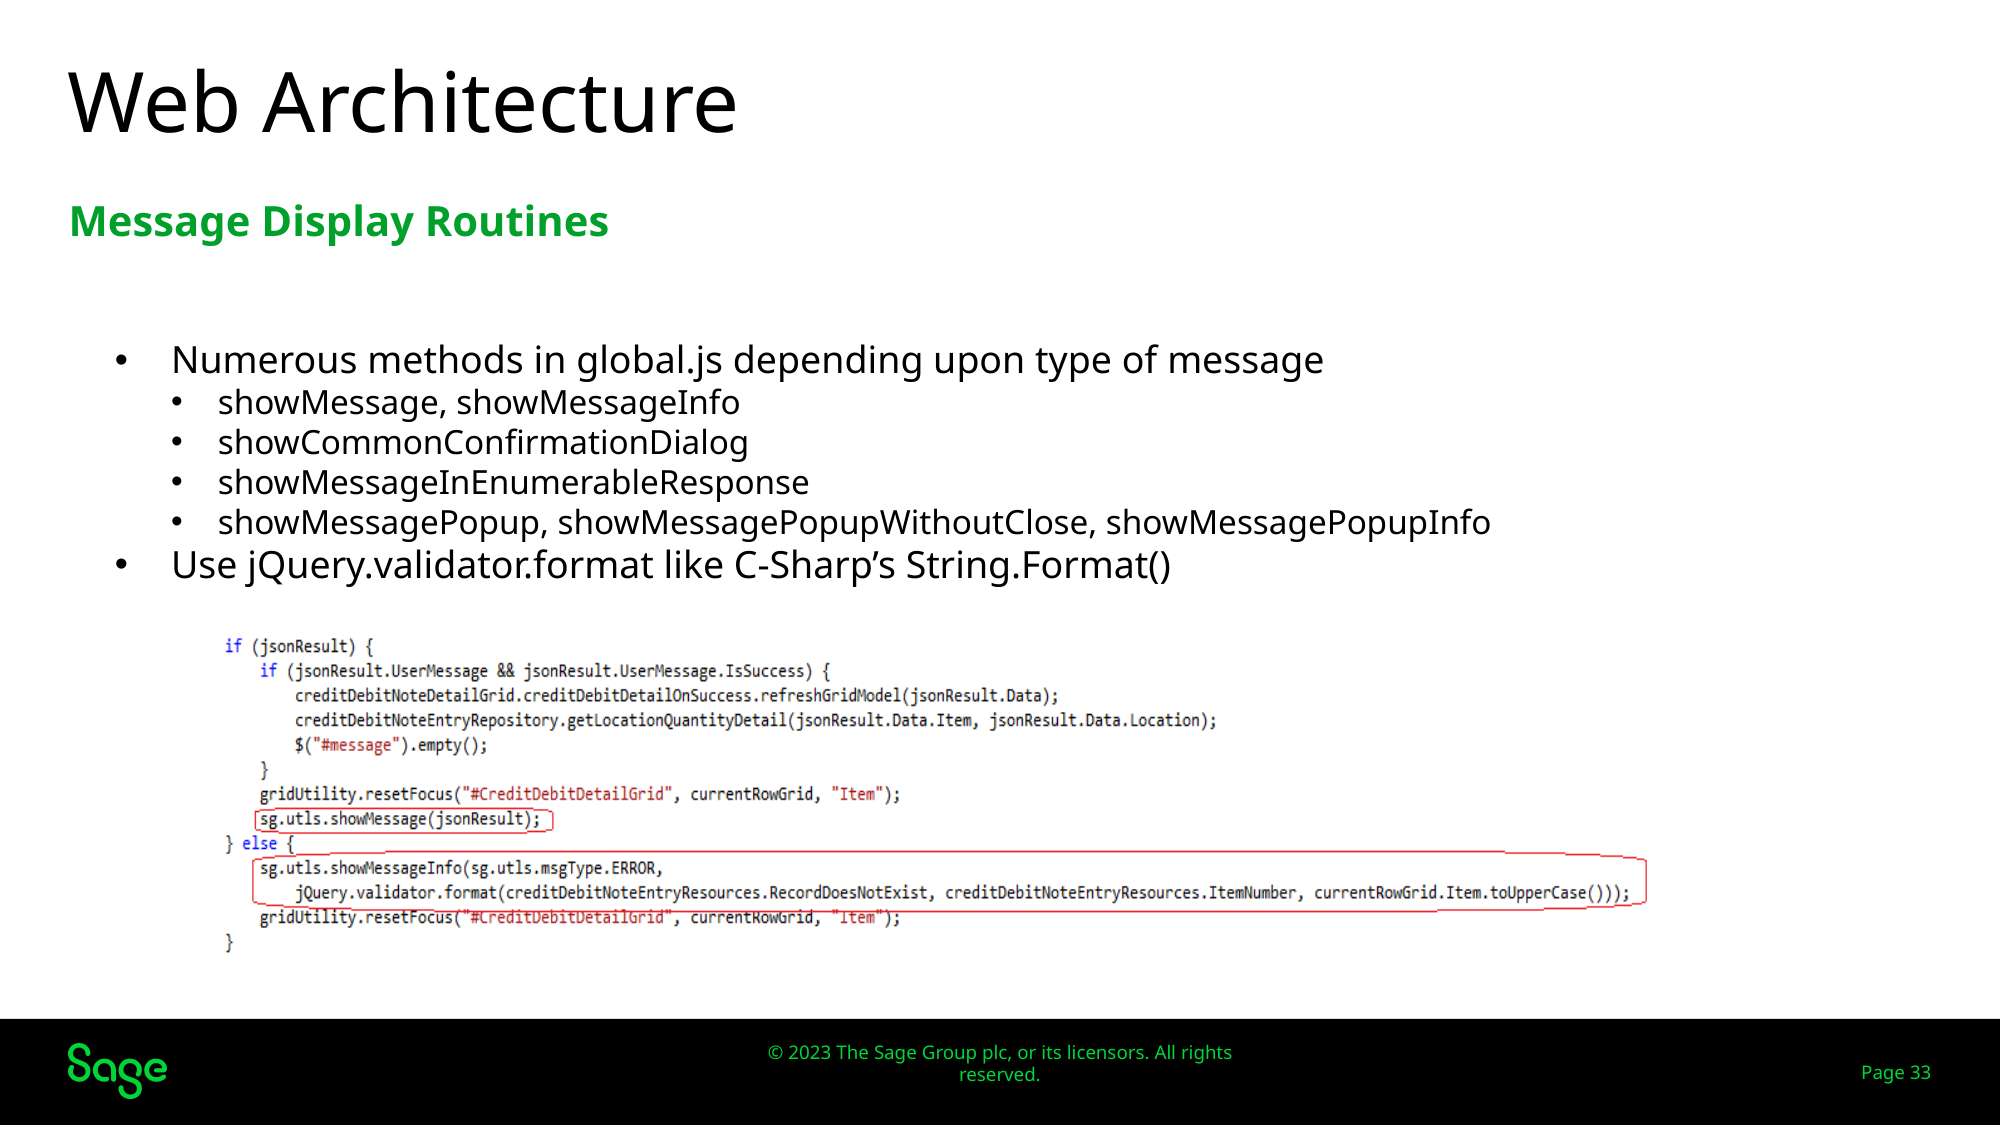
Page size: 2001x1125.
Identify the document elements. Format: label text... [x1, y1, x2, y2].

slide_number Page 33 [1809, 1043, 1947, 1104]
list Message Display Routines [68, 186, 1930, 259]
text_box Numerous methods in global.js depending upon type of message showMessage, showMessageInfo showCommonConfirmationDialog showMessageInEnumerableResponse showMessagePopup, showMessagePopupWithoutClose, showMessagePopupInfo Use jQuery.validator.format like C-Sharp’s String.Format() [100, 329, 1963, 634]
picture [68, 1043, 167, 1099]
picture [221, 634, 1662, 988]
title Web Architecture [67, 49, 1930, 147]
